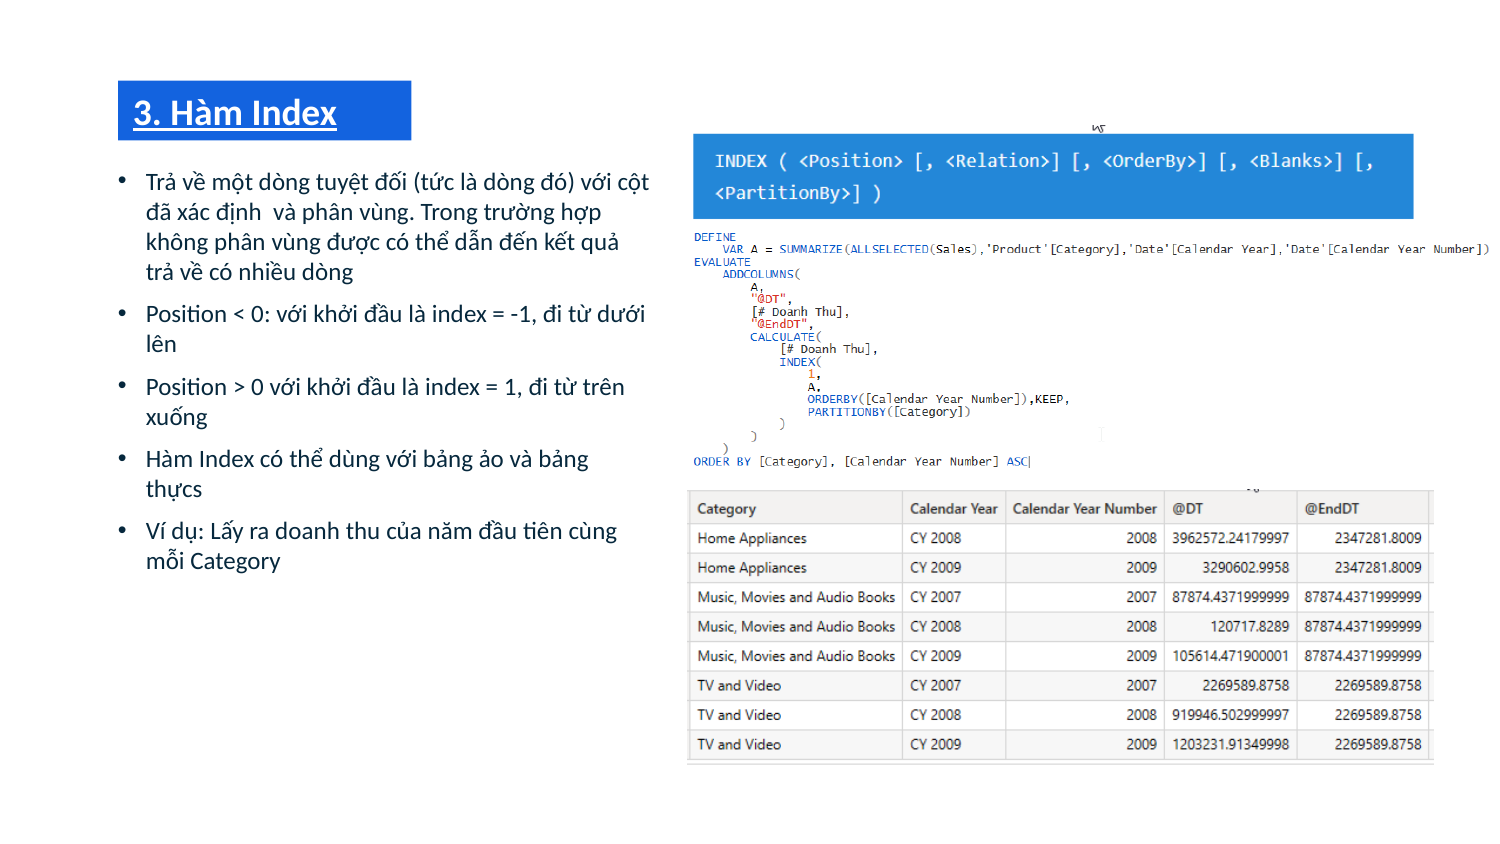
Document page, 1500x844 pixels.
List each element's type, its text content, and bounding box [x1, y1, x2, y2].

text_box Trả về một dòng tuyệt đối (tức là dòng đó) với cột đã xác định và phân vùng. Trong trường hợp không phân vùng được có thể dẫn đến kết quả trả về có nhiều dòng Position < 0: với khởi đầu là index = -1, đi từ dưới lên Position > 0 với khởi đầu là index = 1, đi từ trên xuống Hàm Index có thể dùng với bảng ảo và bảng thựcs Ví dụ: Lấy ra doanh thu của năm đầu tiên cùng mỗi Category [103, 157, 667, 583]
text_box 3. Hàm Index [118, 80, 412, 141]
picture [687, 489, 1434, 766]
picture [687, 125, 1495, 474]
